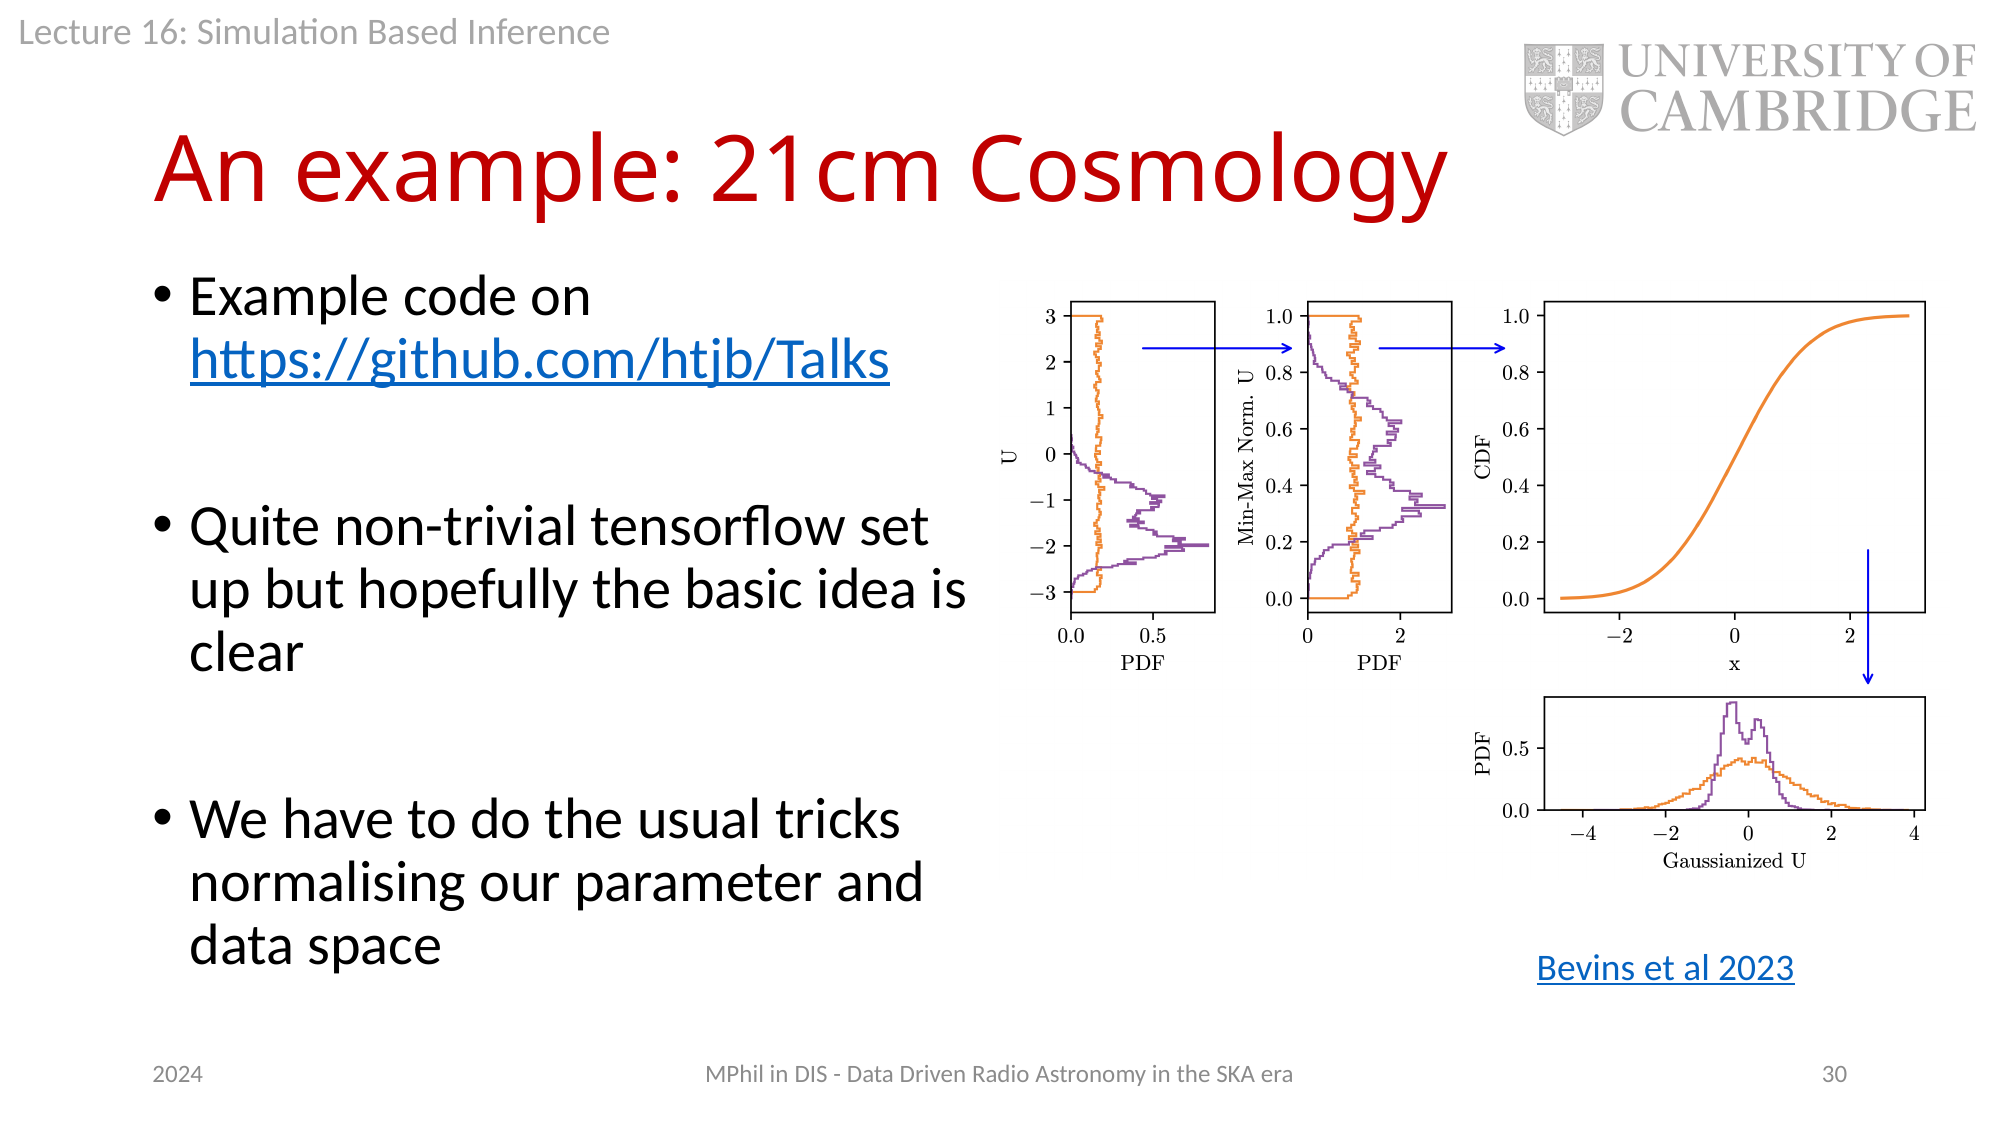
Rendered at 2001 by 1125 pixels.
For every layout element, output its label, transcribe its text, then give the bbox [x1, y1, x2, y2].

footer MPhil in DIS - Data Driven Radio Astronomy in the SKA era [662, 1042, 1338, 1103]
picture [999, 280, 1950, 880]
text_box Bevins et al 2023 [1521, 935, 1810, 996]
slide_number 2024 [137, 1042, 588, 1103]
text_box Example code on https://github.com/htjb/Talks Quite non-trivial tensorflow set up but hopefully the basic idea is clear We have to do the usual tricks normalising our parameter and data space [137, 257, 1010, 1032]
title An example: 21cm Cosmology [139, 63, 1865, 280]
slide_number 30 [1412, 1042, 1863, 1103]
